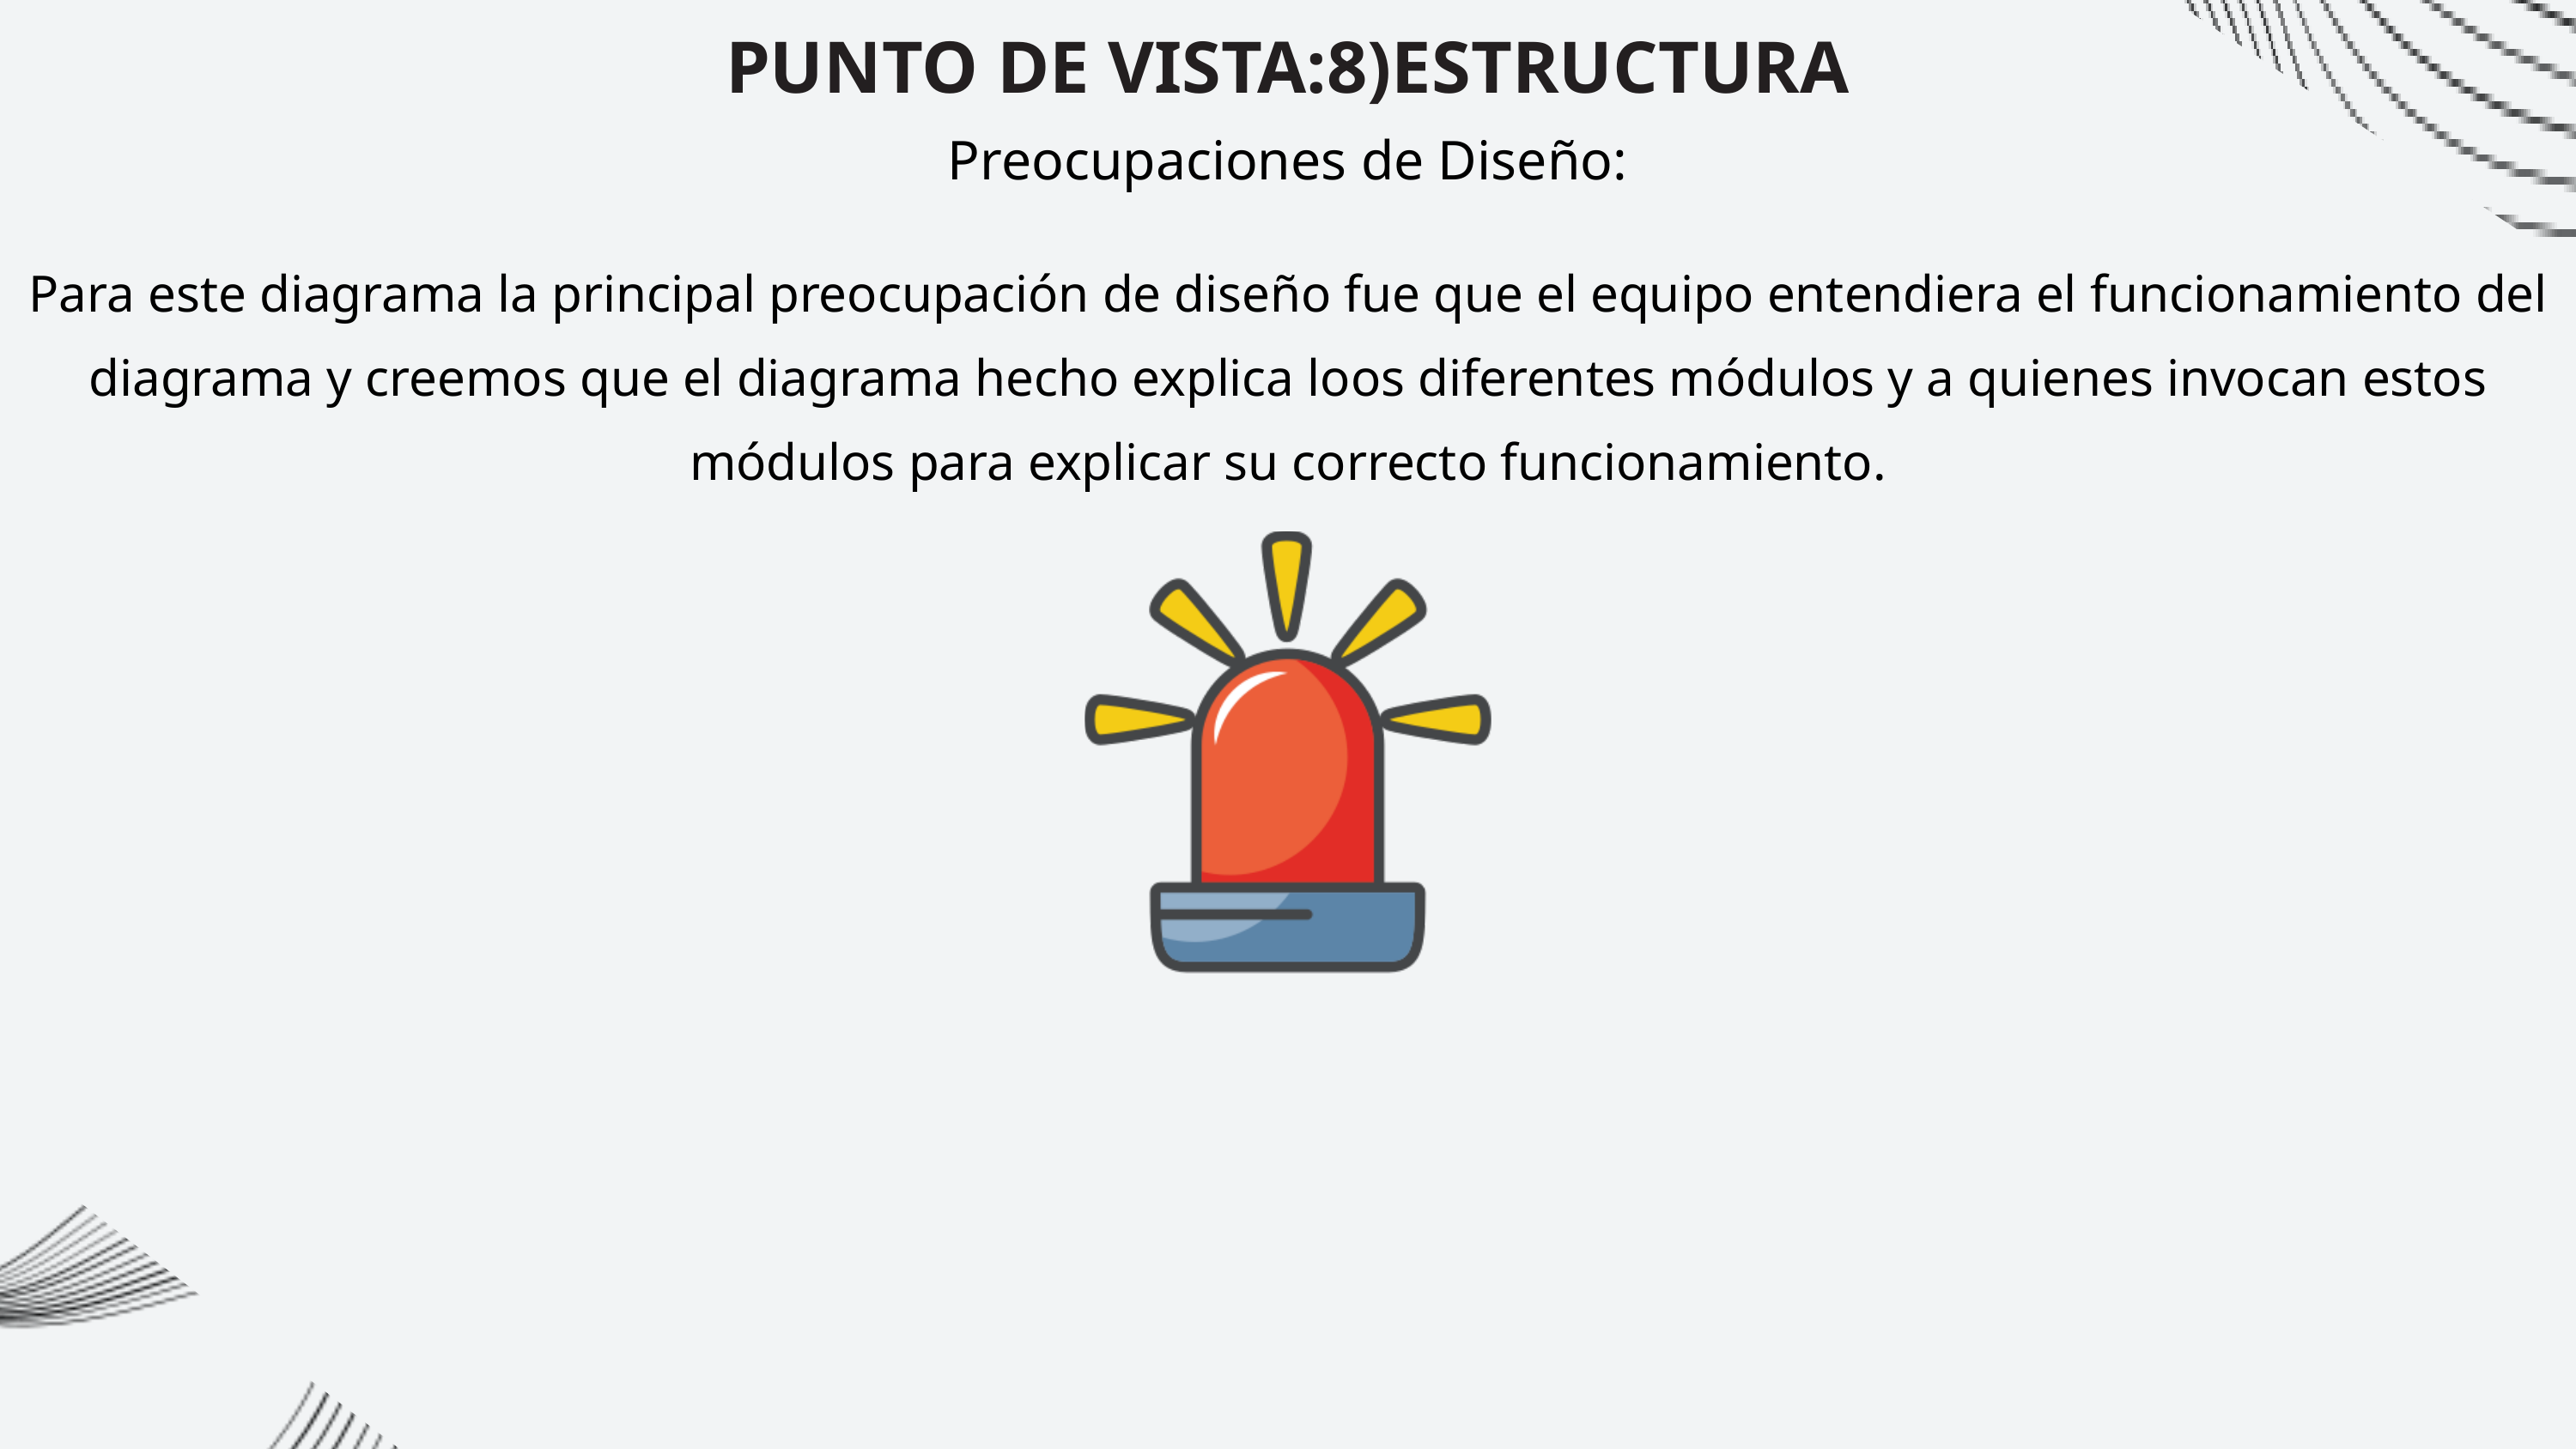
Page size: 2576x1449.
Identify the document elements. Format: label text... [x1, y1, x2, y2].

text_box Para este diagrama la principal preocupación de diseño fue que el equipo entendiera el funcionamiento del diagrama y creemos que el diagrama hecho explica loos diferentes módulos y a quienes invocan estos módulos para explicar su correcto funcionamiento. [0, 238, 2576, 743]
text_box PUNTO DE VISTA:8)ESTRUCTURA [595, 0, 1981, 108]
text_box [1084, 531, 1492, 973]
text_box [0, 1140, 400, 1449]
text_box Preocupaciones de Diseño: [930, 100, 1646, 191]
text_box [2172, 0, 2576, 238]
